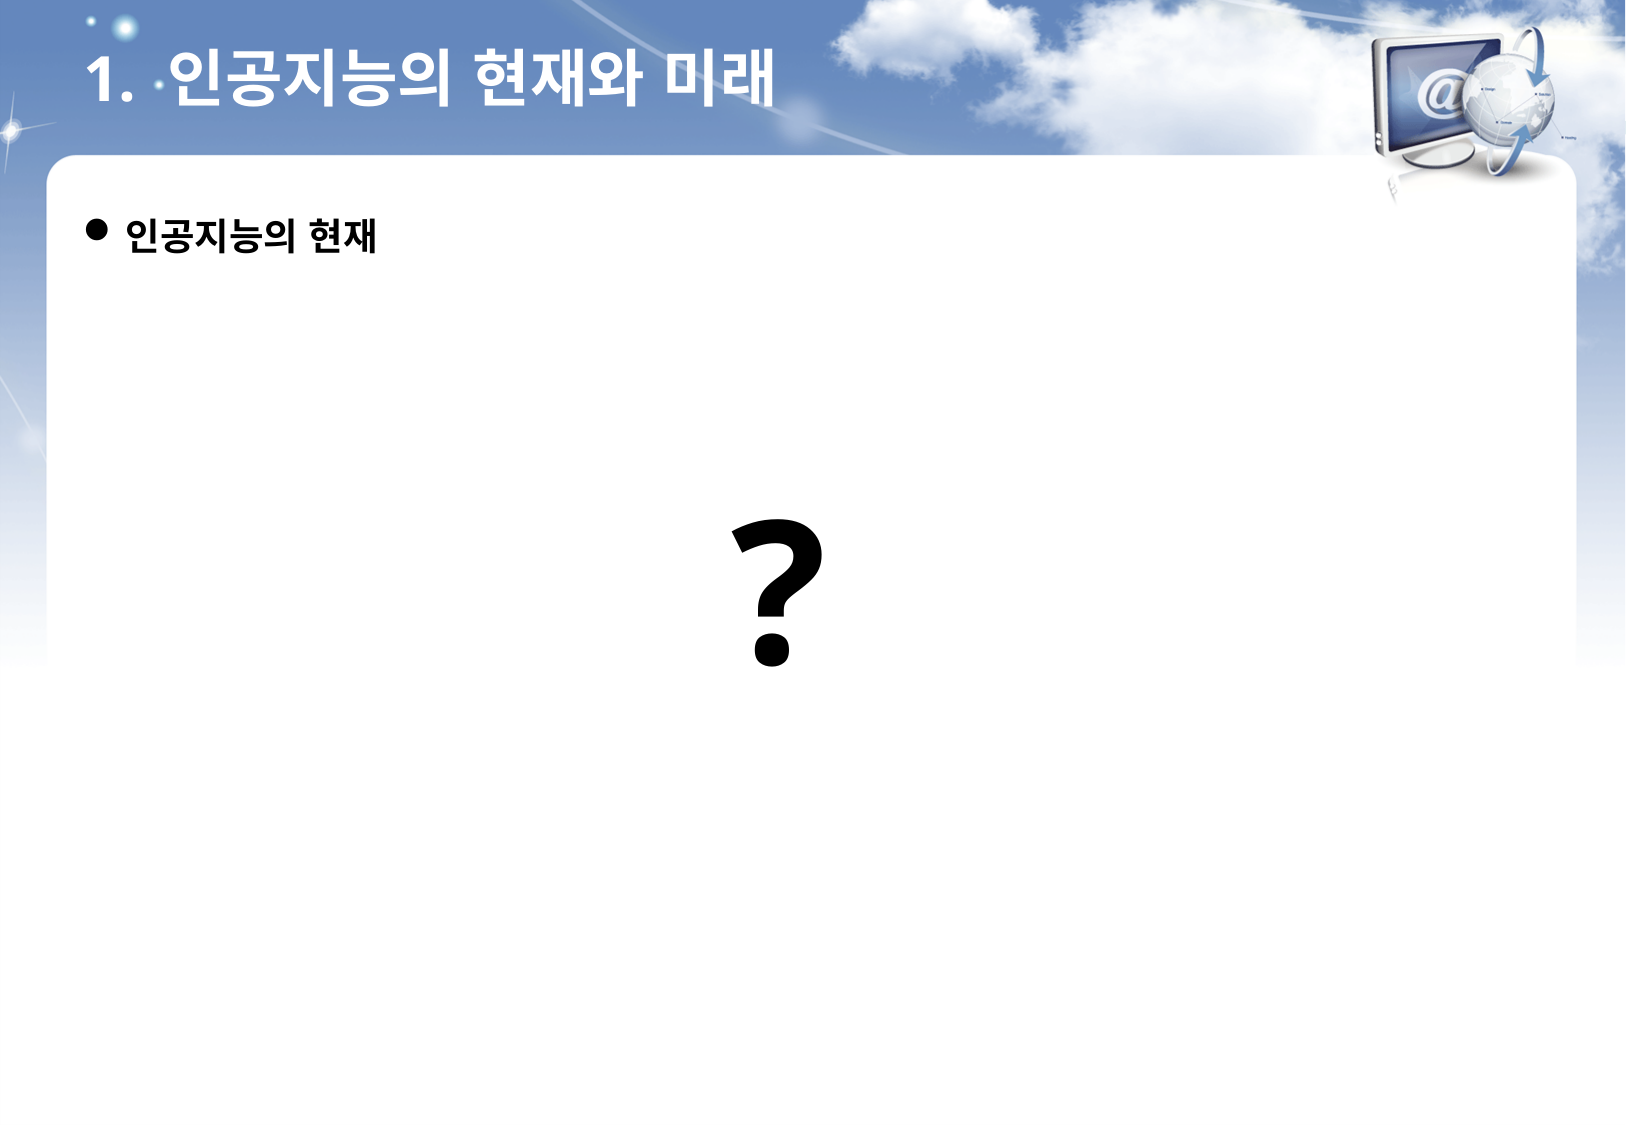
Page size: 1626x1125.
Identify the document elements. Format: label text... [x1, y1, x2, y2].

title 1. 인공지능의 현재와 미래 [68, 31, 1464, 138]
text_box 인공지능의 현재 [68, 196, 1557, 265]
text_box ? [716, 408, 842, 712]
picture [0, 0, 1626, 1125]
